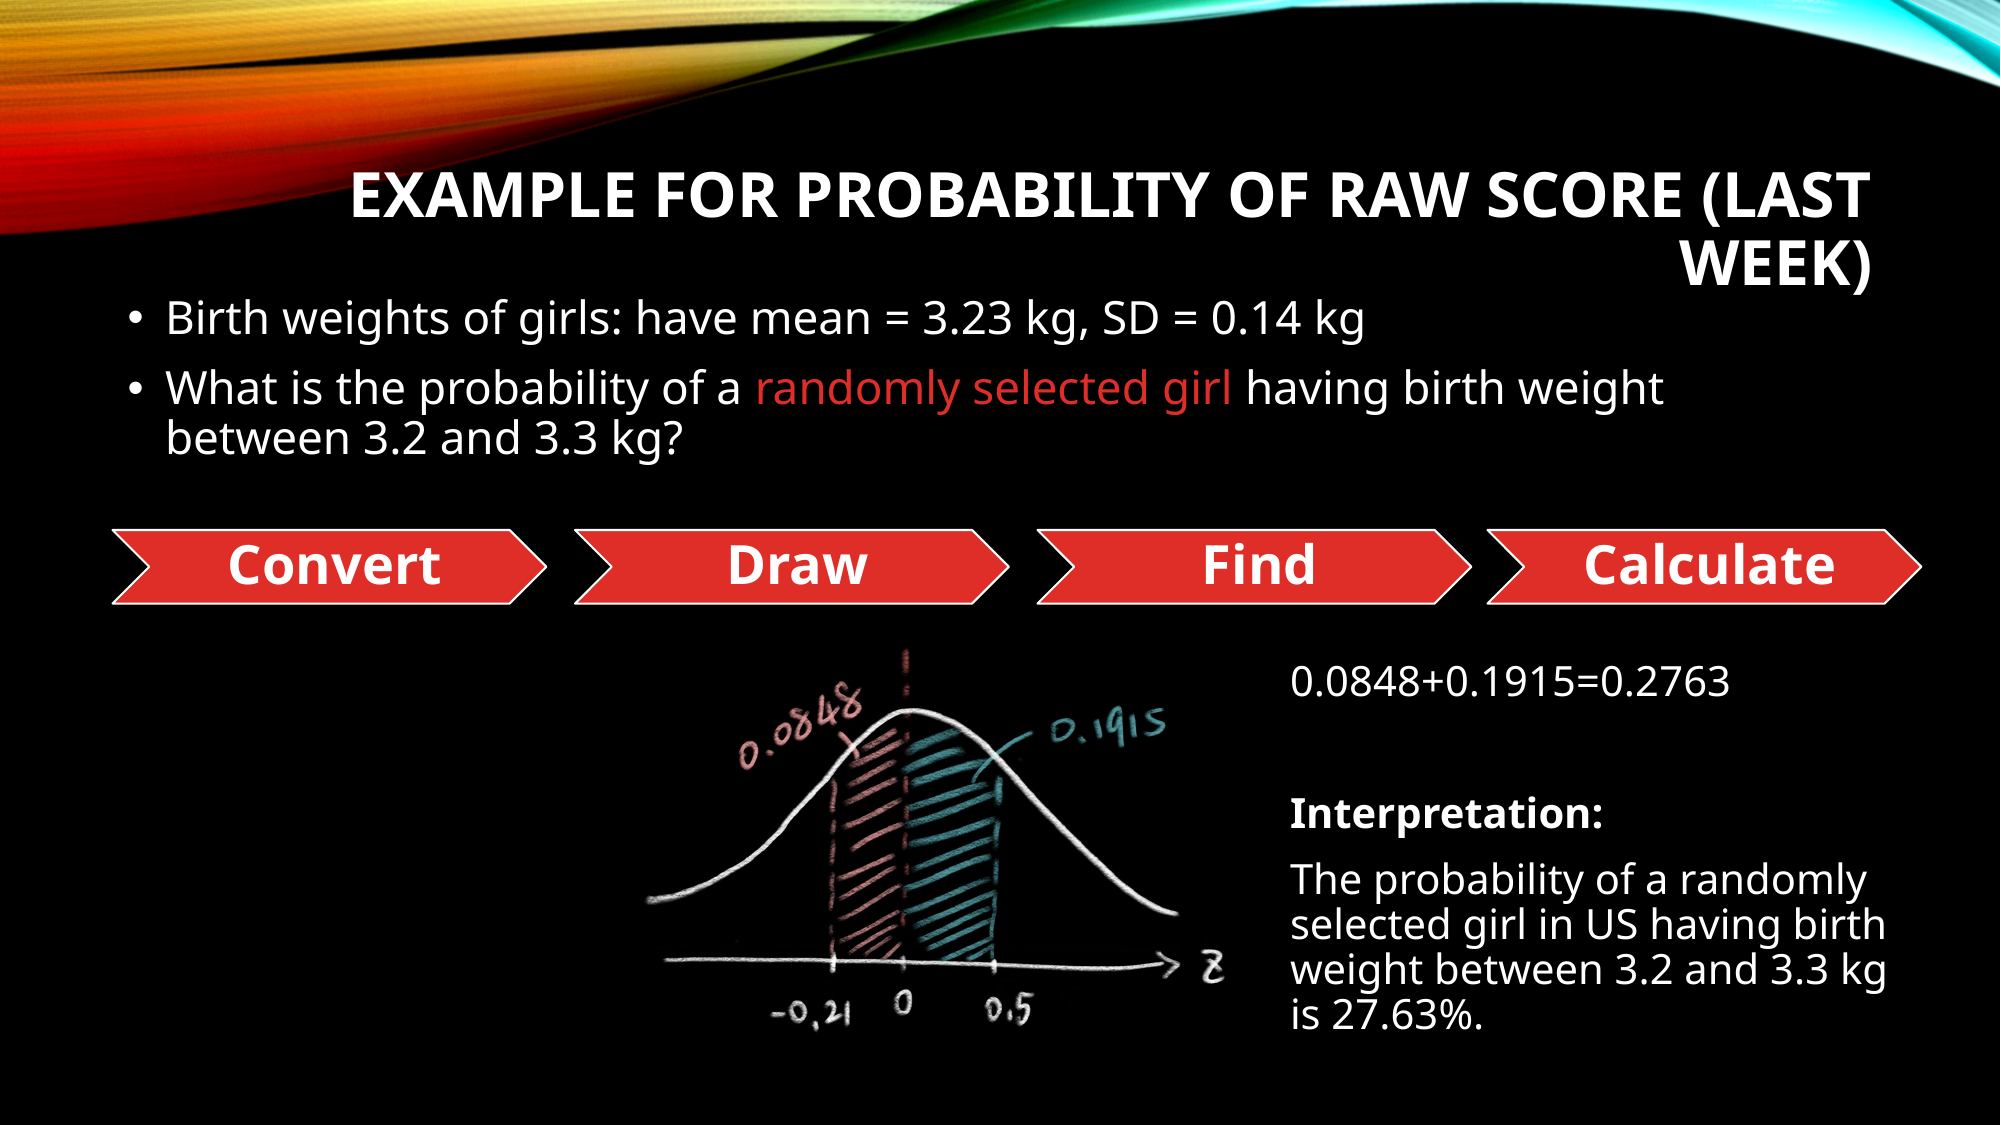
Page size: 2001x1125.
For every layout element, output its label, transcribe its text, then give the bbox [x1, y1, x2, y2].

title Example for probability of raw score (last week) [150, 125, 1888, 338]
picture [0, 0, 2000, 237]
text_box 0.0848+0.1915=0.2763 Interpretation: The probability of a randomly selected girl in US having birth weight between 3.2 and 3.3 kg is 27.63%. [1275, 653, 1943, 1097]
list Birth weights of girls: have mean = 3.23 kg, SD = 0.14 kg What is the probability of a randomly selected girl having birth weight between 3.2 and 3.3 kg? [112, 287, 1849, 473]
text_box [112, 529, 1926, 604]
picture [637, 634, 1253, 1051]
